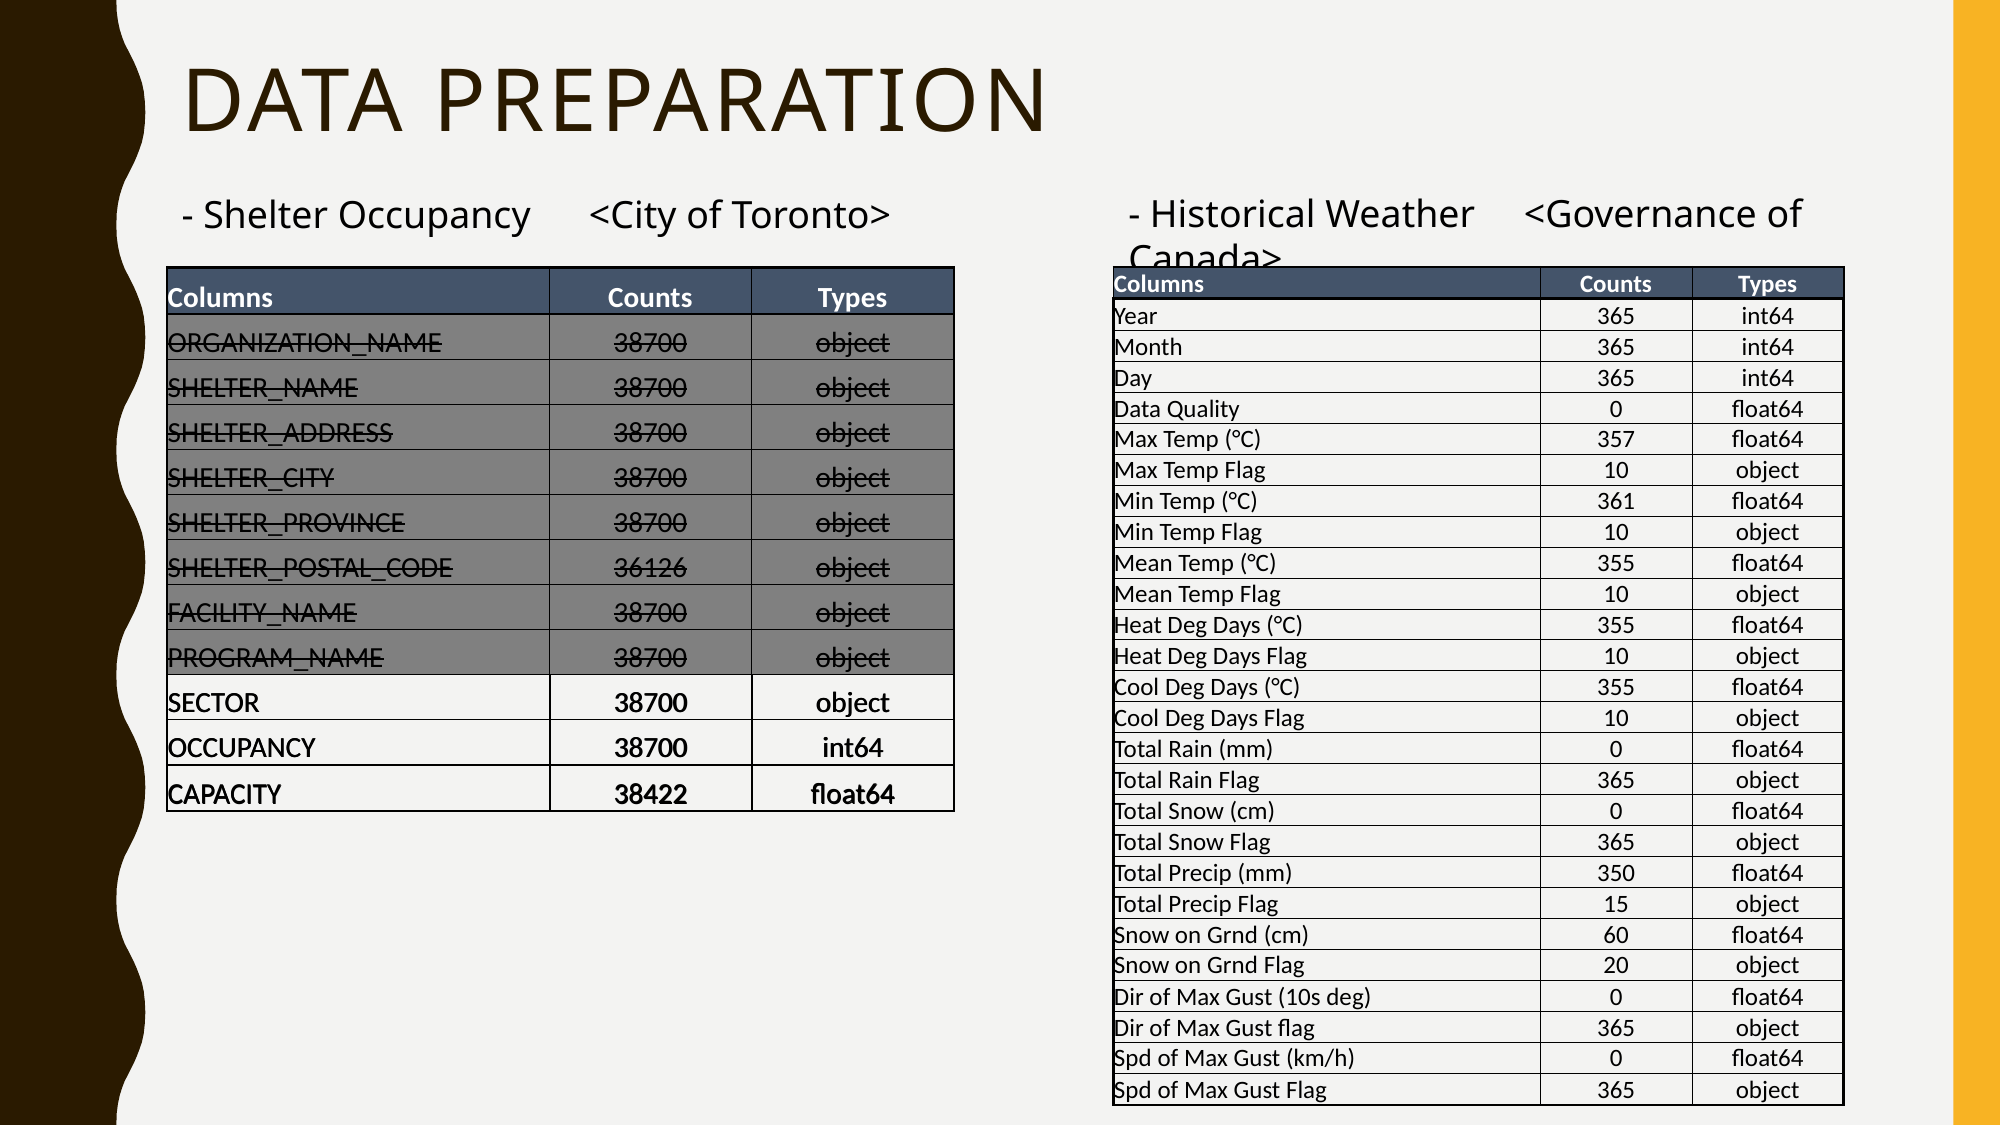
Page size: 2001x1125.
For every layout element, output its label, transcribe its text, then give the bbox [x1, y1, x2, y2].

table_cell Max Temp (°C) [1115, 424, 1540, 454]
table_cell 38700 [550, 720, 751, 764]
table_cell float64 [1693, 857, 1842, 887]
table_cell int64 [1693, 300, 1842, 330]
table_cell Mean Temp Flag [1115, 579, 1540, 609]
table_cell SHELTER_NAME [168, 360, 549, 404]
table_cell 10 [1541, 640, 1692, 670]
table_cell Min Temp Flag [1115, 517, 1540, 547]
table_cell Data Quality [1115, 393, 1540, 423]
title Data Preparation [166, 48, 1080, 183]
table_cell object [1693, 702, 1842, 732]
table_cell Heat Deg Days (°C) [1115, 610, 1540, 639]
table_cell object [752, 450, 953, 494]
table_header Counts [550, 269, 751, 313]
table_cell object [1693, 640, 1842, 670]
table_cell Day [1115, 362, 1540, 392]
table_cell 0 [1541, 393, 1692, 423]
table_cell float64 [1693, 424, 1842, 454]
table_cell int64 [1693, 362, 1842, 392]
table_cell Total Snow Flag [1115, 826, 1540, 856]
table_cell 0 [1541, 795, 1692, 825]
table_cell SHELTER_CITY [168, 450, 549, 494]
table_cell 361 [1541, 486, 1692, 516]
table_cell Mean Temp (°C) [1115, 548, 1540, 578]
table_cell ORGANIZATION_NAME [168, 315, 549, 359]
table_cell 365 [1541, 362, 1692, 392]
table_cell float64 [1693, 486, 1842, 516]
table_cell 10 [1541, 579, 1692, 609]
table_cell SHELTER_POSTAL_CODE [168, 540, 549, 584]
table_cell Total Rain Flag [1115, 764, 1540, 794]
table_cell Max Temp Flag [1115, 455, 1540, 485]
table_header Types [752, 269, 953, 313]
table_cell object [1693, 1012, 1842, 1042]
table_cell 20 [1541, 950, 1692, 980]
table_cell 10 [1541, 517, 1692, 547]
table_cell 38700 [550, 405, 751, 449]
table_cell Cool Deg Days Flag [1115, 702, 1540, 732]
text_box - Historical Weather <Governance of Canada> [1113, 182, 1911, 288]
table_cell 38700 [550, 585, 751, 629]
table_cell int64 [1693, 331, 1842, 361]
table_cell object [1693, 826, 1842, 856]
table_cell 15 [1541, 888, 1692, 918]
table_cell 38422 [550, 765, 751, 810]
table_cell FACILITY_NAME [168, 585, 549, 629]
table_cell 38700 [550, 675, 751, 719]
table_cell SHELTER_PROVINCE [168, 495, 549, 539]
table_cell 365 [1541, 331, 1692, 361]
table_cell object [752, 585, 953, 629]
table_cell float64 [1693, 981, 1842, 1011]
table_cell Total Precip Flag [1115, 888, 1540, 918]
table_cell Dir of Max Gust (10s deg) [1115, 981, 1540, 1011]
table_cell SHELTER_ADDRESS [168, 405, 549, 449]
table_cell 355 [1541, 610, 1692, 639]
table_cell object [752, 540, 953, 584]
table_cell Min Temp (°C) [1115, 486, 1540, 516]
table_header Counts [1541, 268, 1692, 297]
table_cell Spd of Max Gust (km/h) [1115, 1043, 1540, 1073]
table_cell float64 [1693, 795, 1842, 825]
table_cell PROGRAM_NAME [168, 630, 549, 674]
table_cell 38700 [550, 495, 751, 539]
table_cell 0 [1541, 1043, 1692, 1073]
table_cell object [1693, 888, 1842, 918]
table_cell Total Snow (cm) [1115, 795, 1540, 825]
table_cell Total Rain (mm) [1115, 733, 1540, 763]
table_cell 365 [1541, 1012, 1692, 1042]
table_cell object [752, 405, 953, 449]
text_box - Shelter Occupancy <City of Toronto> [166, 183, 908, 244]
table_cell object [752, 315, 953, 359]
table_cell object [1693, 1074, 1842, 1104]
table_cell object [752, 360, 953, 404]
table_cell float64 [1693, 548, 1842, 578]
table_cell 38700 [550, 630, 751, 674]
table_cell Heat Deg Days Flag [1115, 640, 1540, 670]
table_cell object [1693, 455, 1842, 485]
table_cell object [752, 495, 953, 539]
table_cell float64 [1693, 733, 1842, 763]
table_cell 38700 [550, 360, 751, 404]
table_cell 10 [1541, 702, 1692, 732]
table_cell object [1693, 579, 1842, 609]
table_cell CAPACITY [168, 765, 549, 810]
table_cell float64 [1693, 393, 1842, 423]
table_cell 357 [1541, 424, 1692, 454]
table_cell Month [1115, 331, 1540, 361]
table_cell 365 [1541, 1074, 1692, 1104]
table_cell Snow on Grnd Flag [1115, 950, 1540, 980]
table_cell float64 [1693, 671, 1842, 701]
table_cell Cool Deg Days (°C) [1115, 671, 1540, 701]
table_cell object [1693, 950, 1842, 980]
table_cell float64 [1693, 919, 1842, 949]
table_cell 355 [1541, 671, 1692, 701]
table_cell float64 [1693, 610, 1842, 639]
table_cell Spd of Max Gust Flag [1115, 1074, 1540, 1104]
table_cell 0 [1541, 733, 1692, 763]
table_cell Total Precip (mm) [1115, 857, 1540, 887]
table_cell OCCUPANCY [168, 720, 549, 764]
table_cell Year [1115, 300, 1540, 330]
table_cell object [752, 675, 953, 719]
table_cell object [752, 630, 953, 674]
table_cell 60 [1541, 919, 1692, 949]
table_cell Snow on Grnd (cm) [1115, 919, 1540, 949]
table_header Columns [1114, 268, 1540, 297]
table_cell float64 [752, 765, 953, 810]
table_cell 38700 [550, 315, 751, 359]
table_cell 36126 [550, 540, 751, 584]
table_header Columns [168, 269, 549, 313]
table_cell 365 [1541, 764, 1692, 794]
table_cell 350 [1541, 857, 1692, 887]
table_cell object [1693, 764, 1842, 794]
table_cell 0 [1541, 981, 1692, 1011]
table_cell object [1693, 517, 1842, 547]
table_cell int64 [752, 720, 953, 764]
table_cell SECTOR [168, 675, 549, 719]
table_cell 38700 [550, 450, 751, 494]
table_header Types [1693, 268, 1843, 297]
table_cell 10 [1541, 455, 1692, 485]
table_cell 365 [1541, 826, 1692, 856]
table_cell float64 [1693, 1043, 1842, 1073]
table_cell Dir of Max Gust flag [1115, 1012, 1540, 1042]
table_cell 365 [1541, 300, 1692, 330]
table_cell 355 [1541, 548, 1692, 578]
